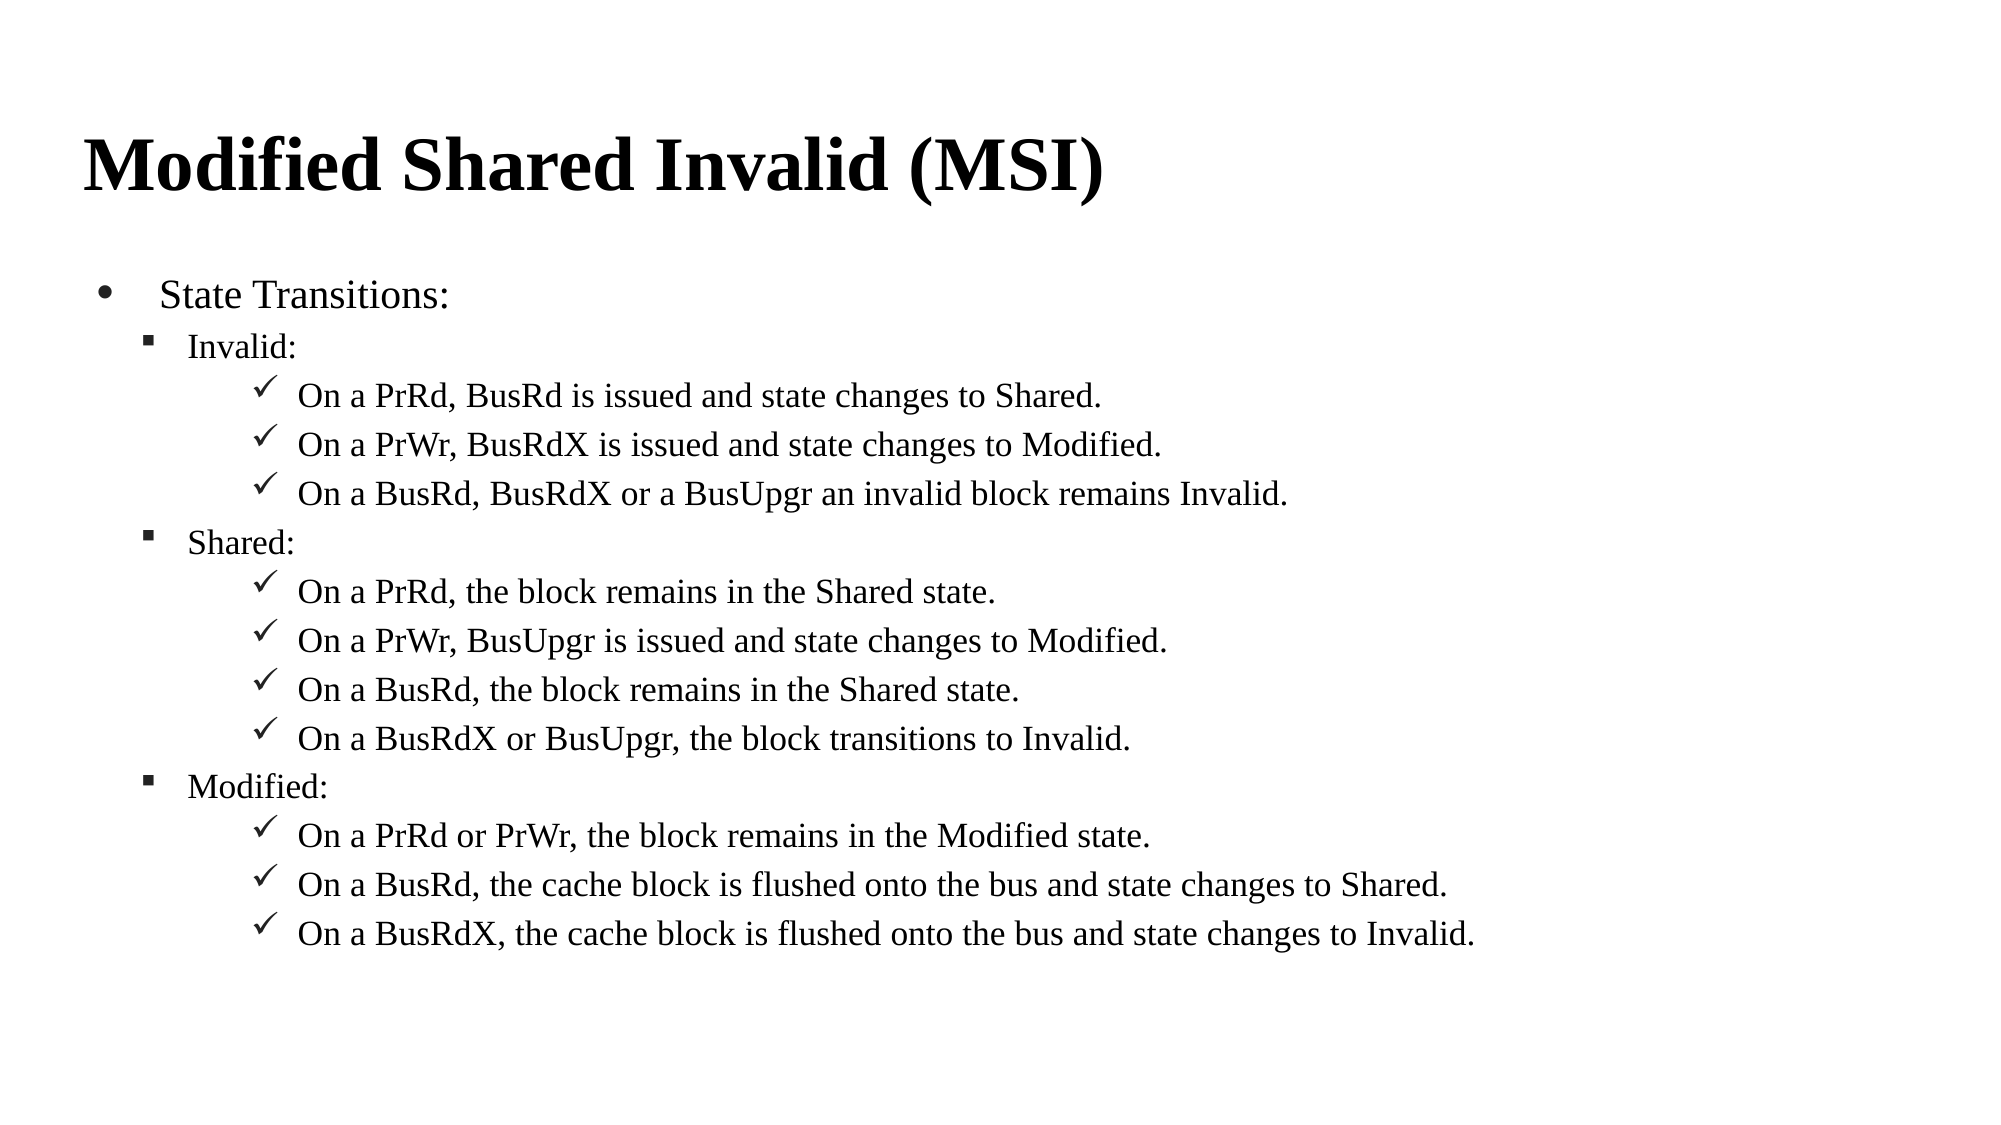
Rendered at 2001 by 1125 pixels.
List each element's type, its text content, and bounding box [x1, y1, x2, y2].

title Modified Shared Invalid (MSI) [68, 97, 1932, 223]
list State Transitions: Invalid: On a PrRd, BusRd is issued and state changes to Shared. On a PrWr, BusRdX is issued and state changes to Modified. On a BusRd, BusRdX or a BusUpgr an invalid block remains Invalid. Shared: On a PrRd, the block remains in the Shared state. On a PrWr, BusUpgr is issued and state changes to Modified. On a BusRd, the block remains in the Shared state. On a BusRdX or BusUpgr, the block transitions to Invalid. Modified: On a PrRd or PrWr, the block remains in the Modified state. On a BusRd, the cache block is flushed onto the bus and state changes to Shared. On a BusRdX, the cache block is flushed onto the bus and state changes to Invalid. [68, 252, 1932, 1000]
